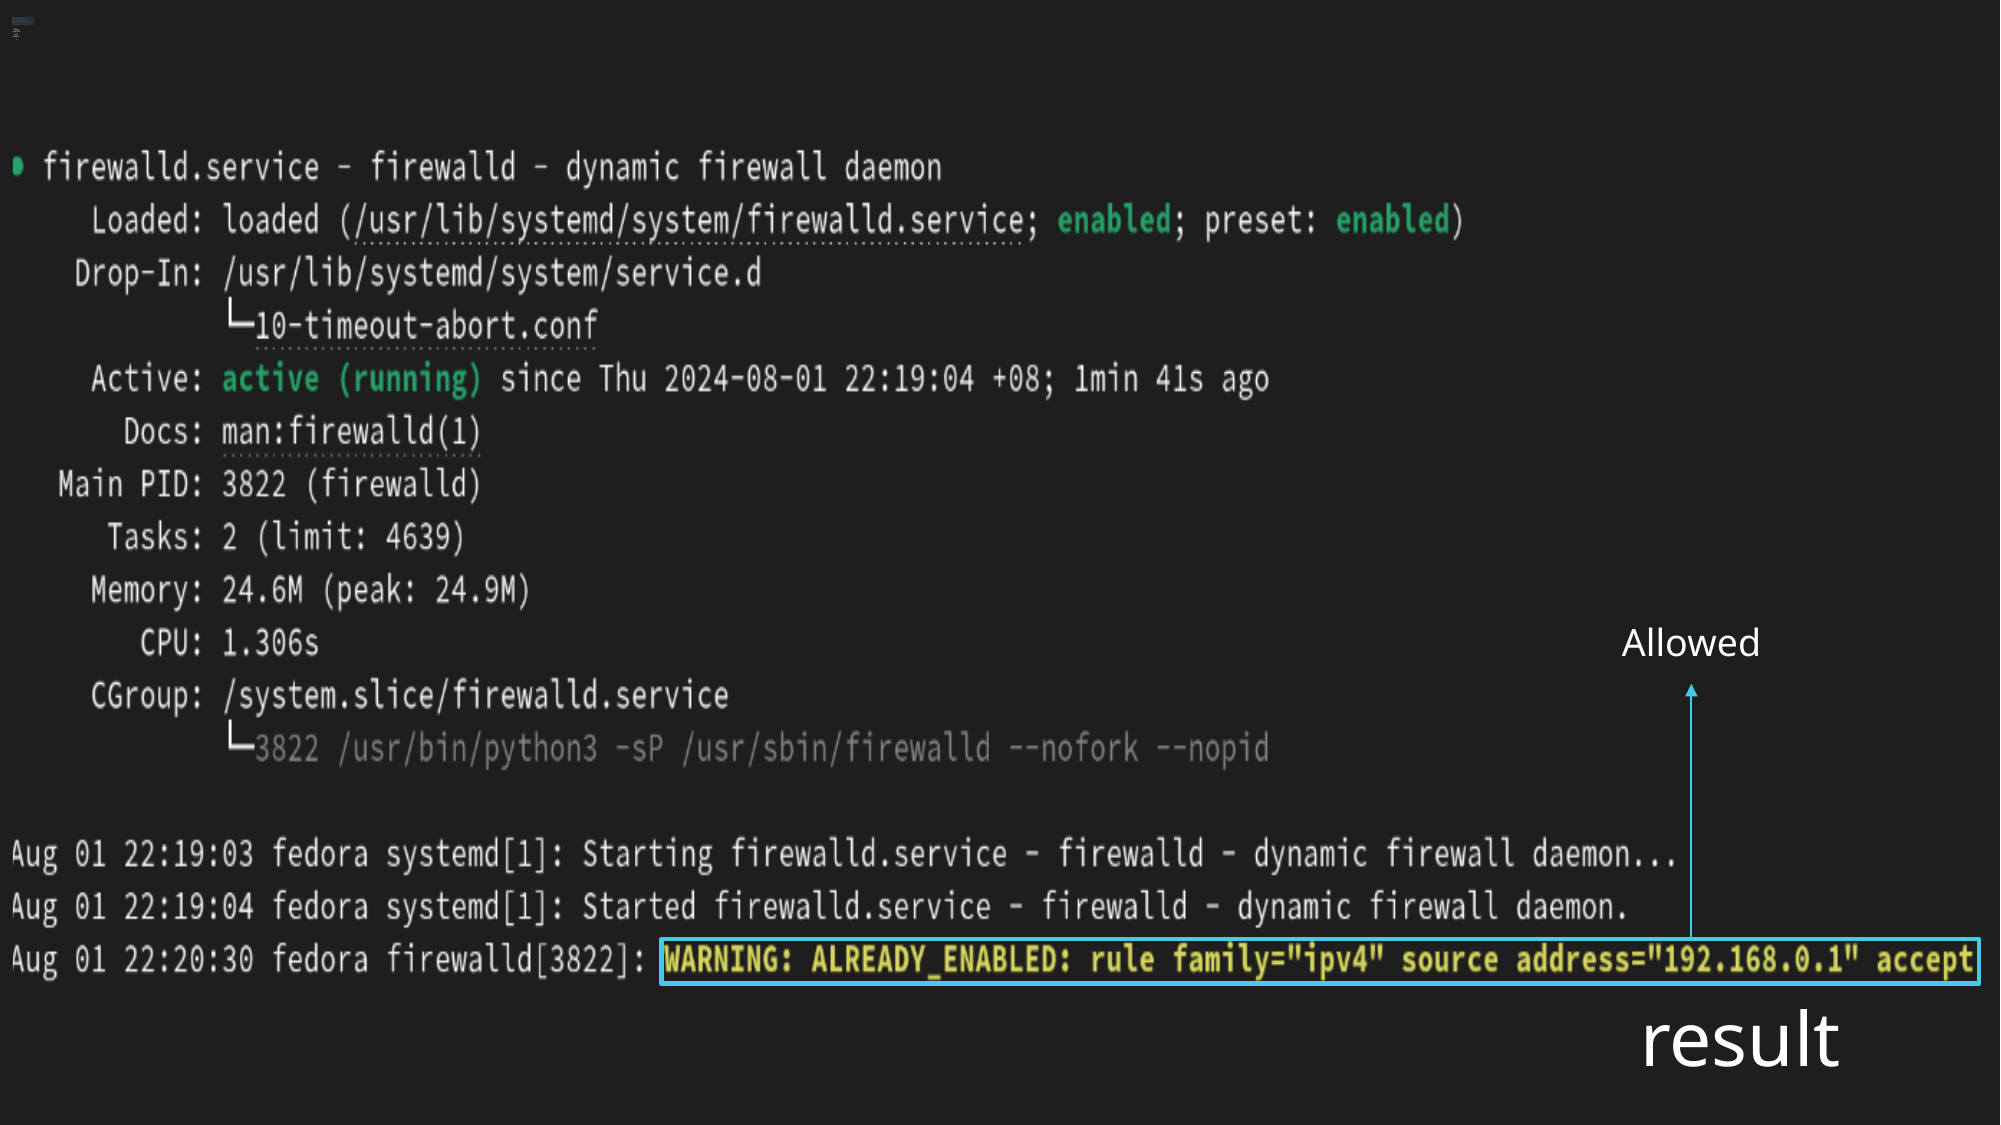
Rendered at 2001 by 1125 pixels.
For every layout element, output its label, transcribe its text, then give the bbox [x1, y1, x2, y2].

picture [12, 144, 1993, 997]
text_box result [1523, 1008, 1957, 1089]
text_box Allow specified IP Address [12, 34, 21, 101]
picture [12, 16, 34, 26]
